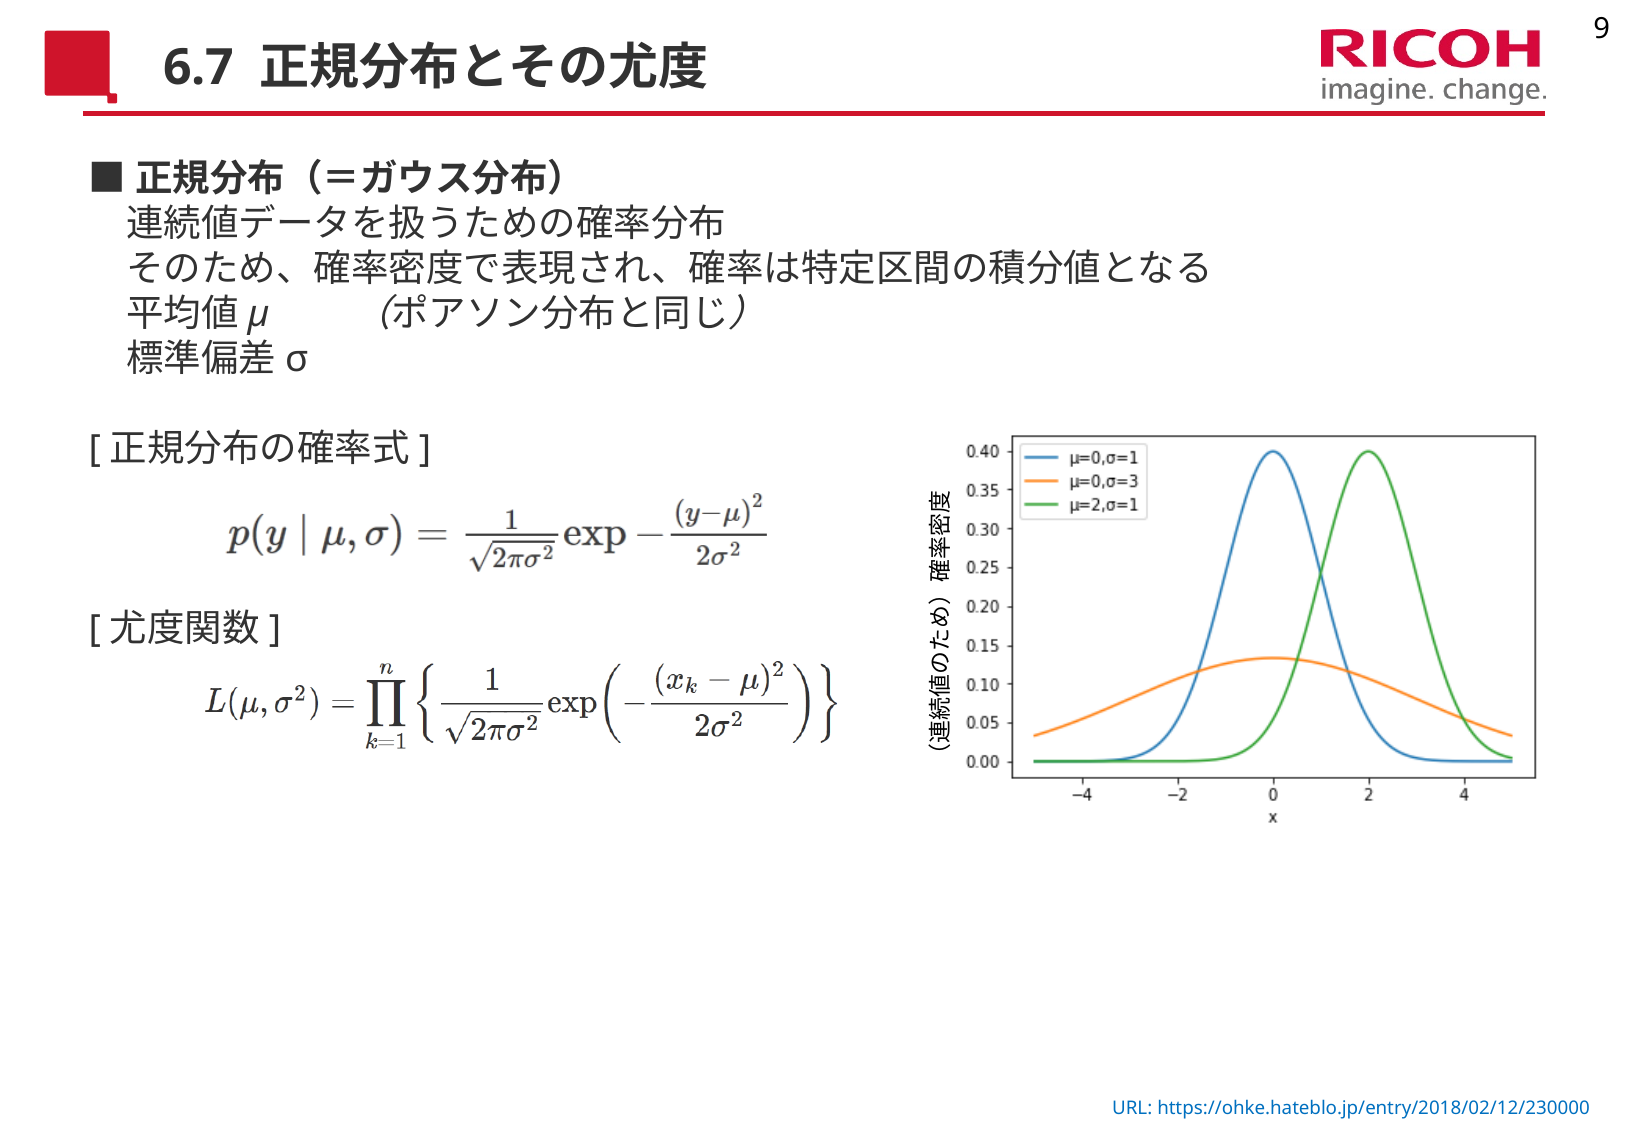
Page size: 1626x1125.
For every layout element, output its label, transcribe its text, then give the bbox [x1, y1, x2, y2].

picture [932, 420, 1552, 837]
picture [207, 479, 838, 586]
picture [1321, 29, 1546, 105]
text_box （連続値のため）確率密度 [919, 484, 927, 773]
title 6.7 正規分布とその尤度 [157, 27, 1423, 101]
picture [199, 653, 904, 760]
text_box ■正規分布（＝ガウス分布） 連続値データを扱うための確率分布 そのため、確率密度で表現され、確率は特定区間の積分値となる 平均値μ （ポアソン分布と同じ） 標準偏差σ [正規分布の確率式] [尤度関数] [73, 146, 1516, 882]
text_box URL: https://ohke.hateblo.jp/entry/2018/02/12/230000 [1097, 1087, 1625, 1125]
